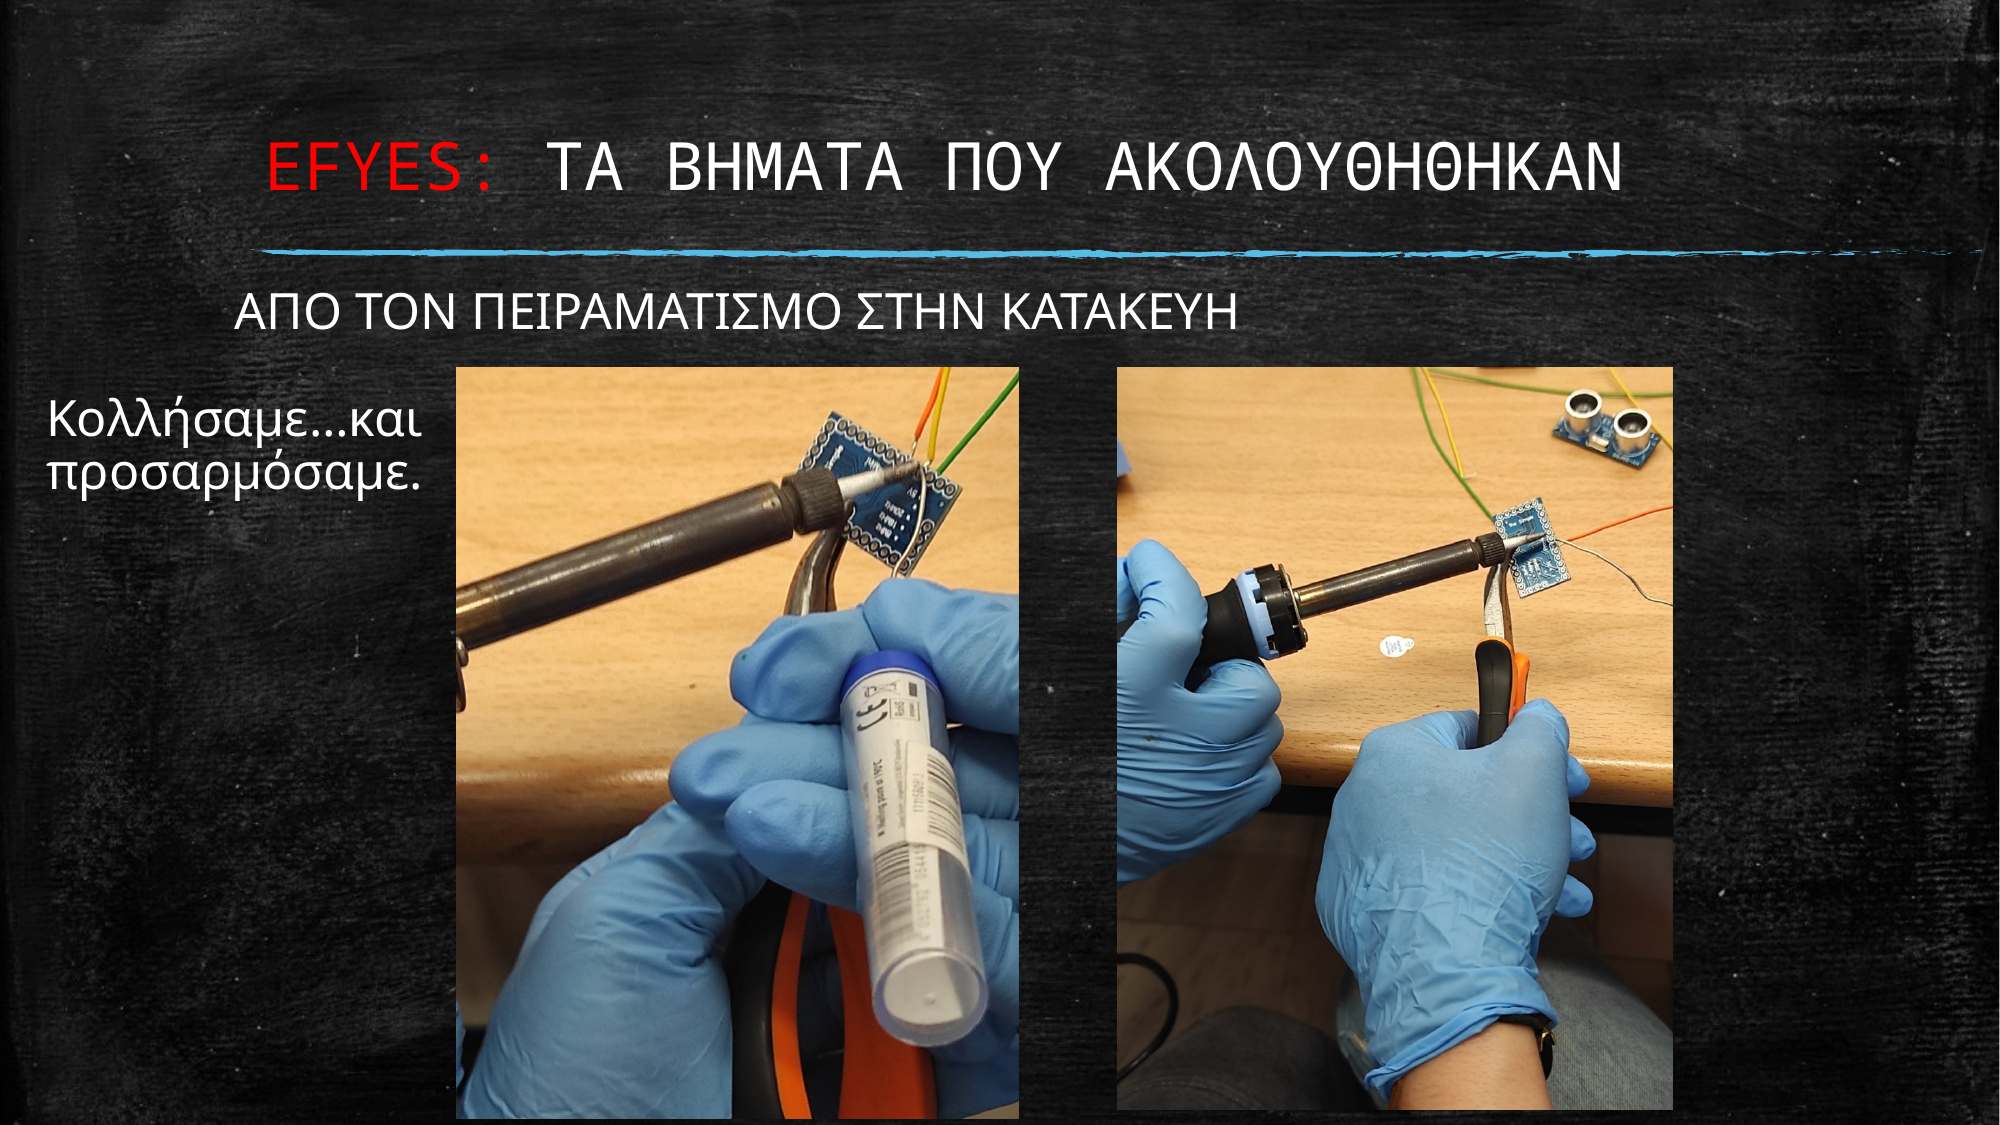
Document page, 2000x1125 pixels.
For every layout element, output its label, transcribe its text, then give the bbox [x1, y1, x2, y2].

picture [0, 0, 2000, 1125]
list ΑΠΟ ΤΟΝ ΠΕΙΡΑΜΑΤΙΣΜΟ ΣΤΗΝ ΚΑΤΑΚΕΥΗ [220, 278, 1839, 409]
text_box Κολλήσαμε…και προσαρμόσαμε. [31, 385, 451, 509]
title EFYES: ΤΑ ΒΗΜΑΤΑ ΠΟΥ ΑΚΟΛΟΥΘΗΘΗΚΑΝ [249, 45, 1750, 213]
